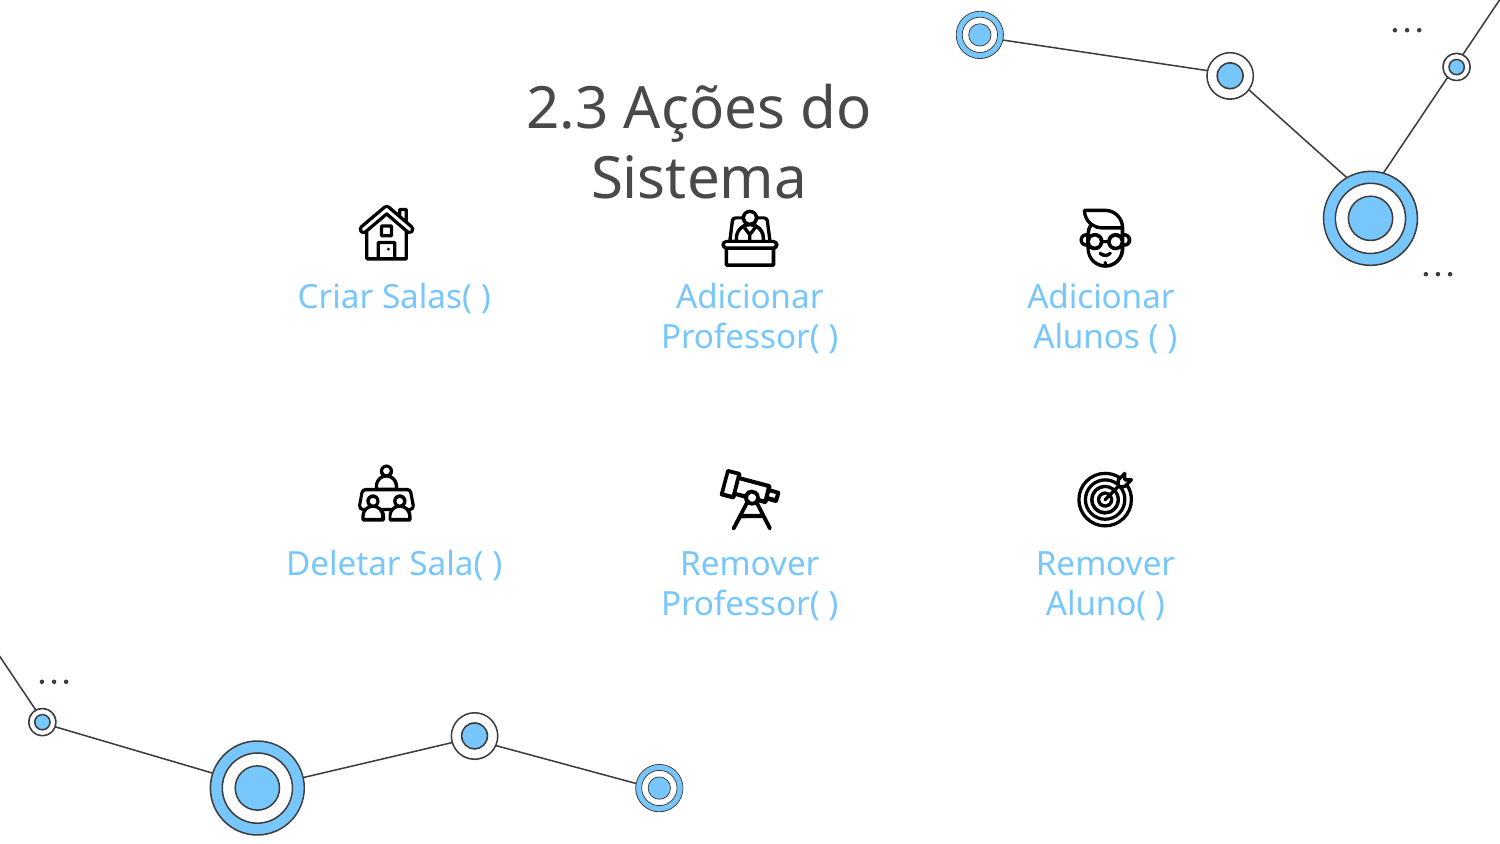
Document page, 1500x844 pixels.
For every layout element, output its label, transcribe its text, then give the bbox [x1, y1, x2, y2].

text_box [1077, 471, 1134, 527]
text_box [358, 464, 415, 522]
subtitle Remover Professor( ) [590, 527, 910, 603]
text_box [721, 209, 779, 267]
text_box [1079, 208, 1132, 269]
subtitle Adicionar Alunos ( ) [960, 260, 1251, 336]
subtitle Deletar Sala( ) [249, 527, 540, 603]
subtitle Adicionar Professor( ) [605, 260, 895, 336]
subtitle Remover Aluno( ) [960, 527, 1251, 603]
text_box [719, 469, 781, 531]
title 2.3 Ações do Sistema [405, 55, 993, 150]
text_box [357, 204, 415, 261]
subtitle Criar Salas( ) [249, 260, 540, 336]
